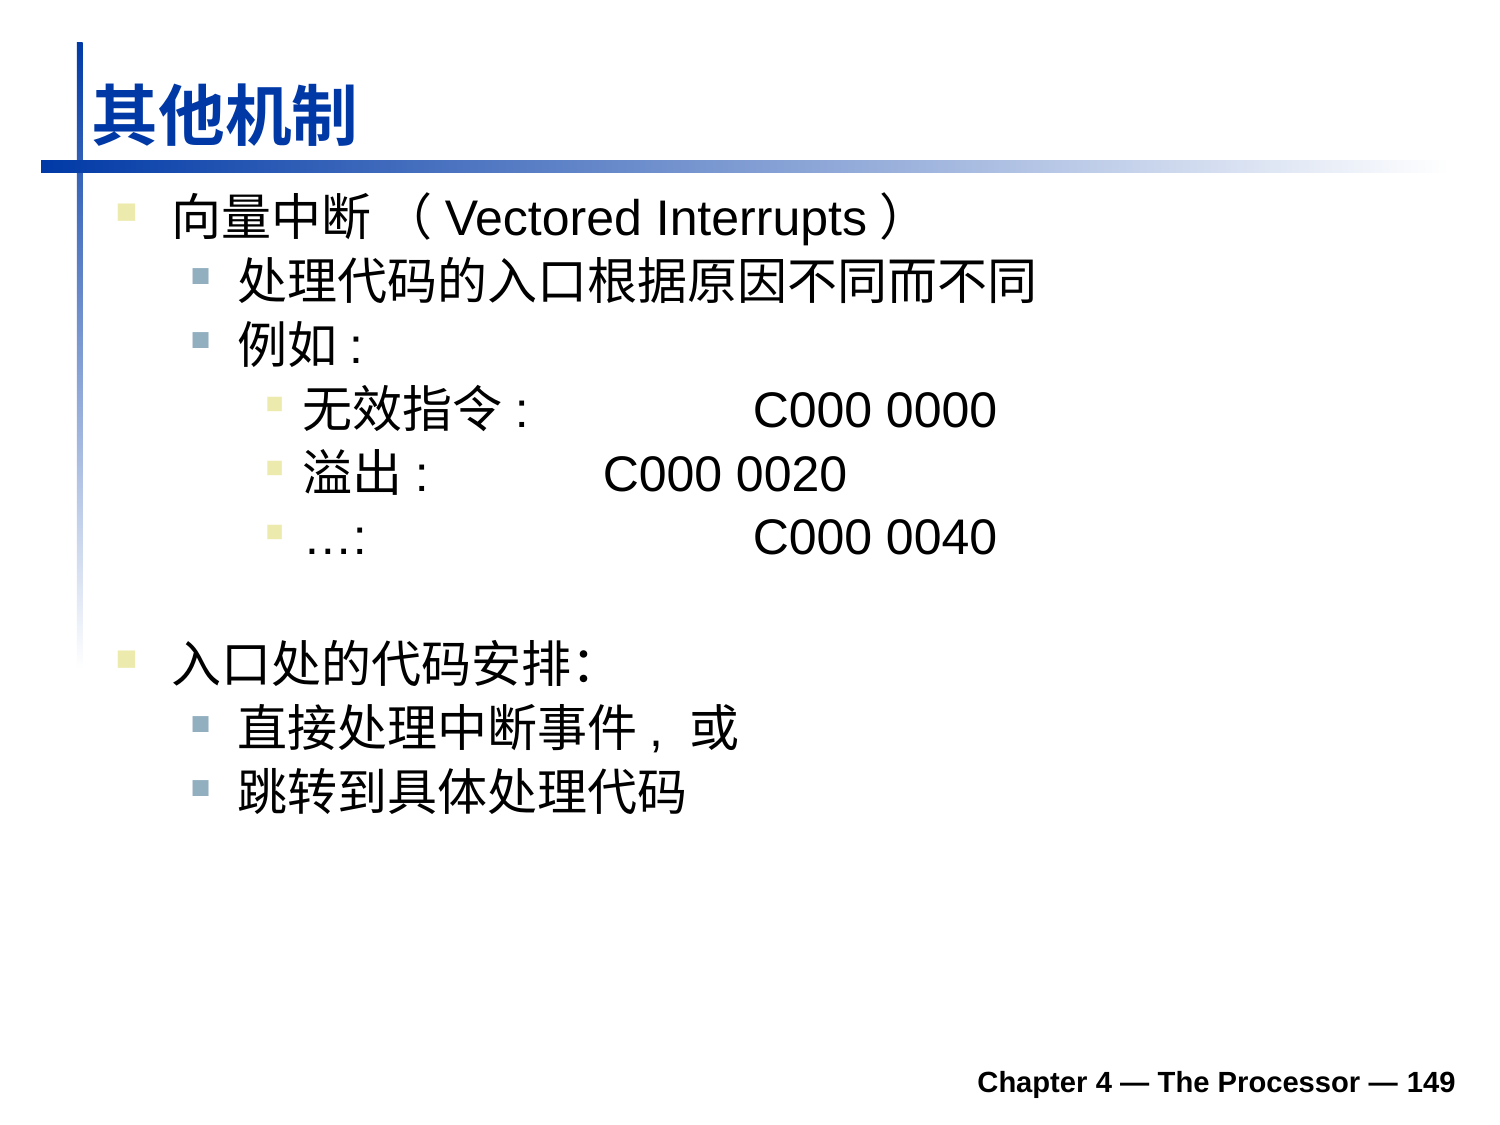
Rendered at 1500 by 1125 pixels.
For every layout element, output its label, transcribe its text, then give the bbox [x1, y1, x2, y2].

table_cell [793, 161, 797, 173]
footer Chapter 4 — The Processor — 149 [277, 1046, 1471, 1106]
list 向量中断 （Vectored Interrupts） 处理代码的入口根据原因不同而不同 例如: 无效指令: C000 0000 溢出: C000 0020 …: C000 0040 入口处的代码安排： 直接处理中断事件, 或 跳转到具体处理代码 [100, 184, 1458, 905]
table_cell Yes [667, 161, 672, 173]
title 其他机制 [76, 64, 1432, 161]
table_cell 3 [722, 161, 726, 173]
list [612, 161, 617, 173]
table_cell 3 [700, 161, 706, 173]
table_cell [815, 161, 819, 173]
